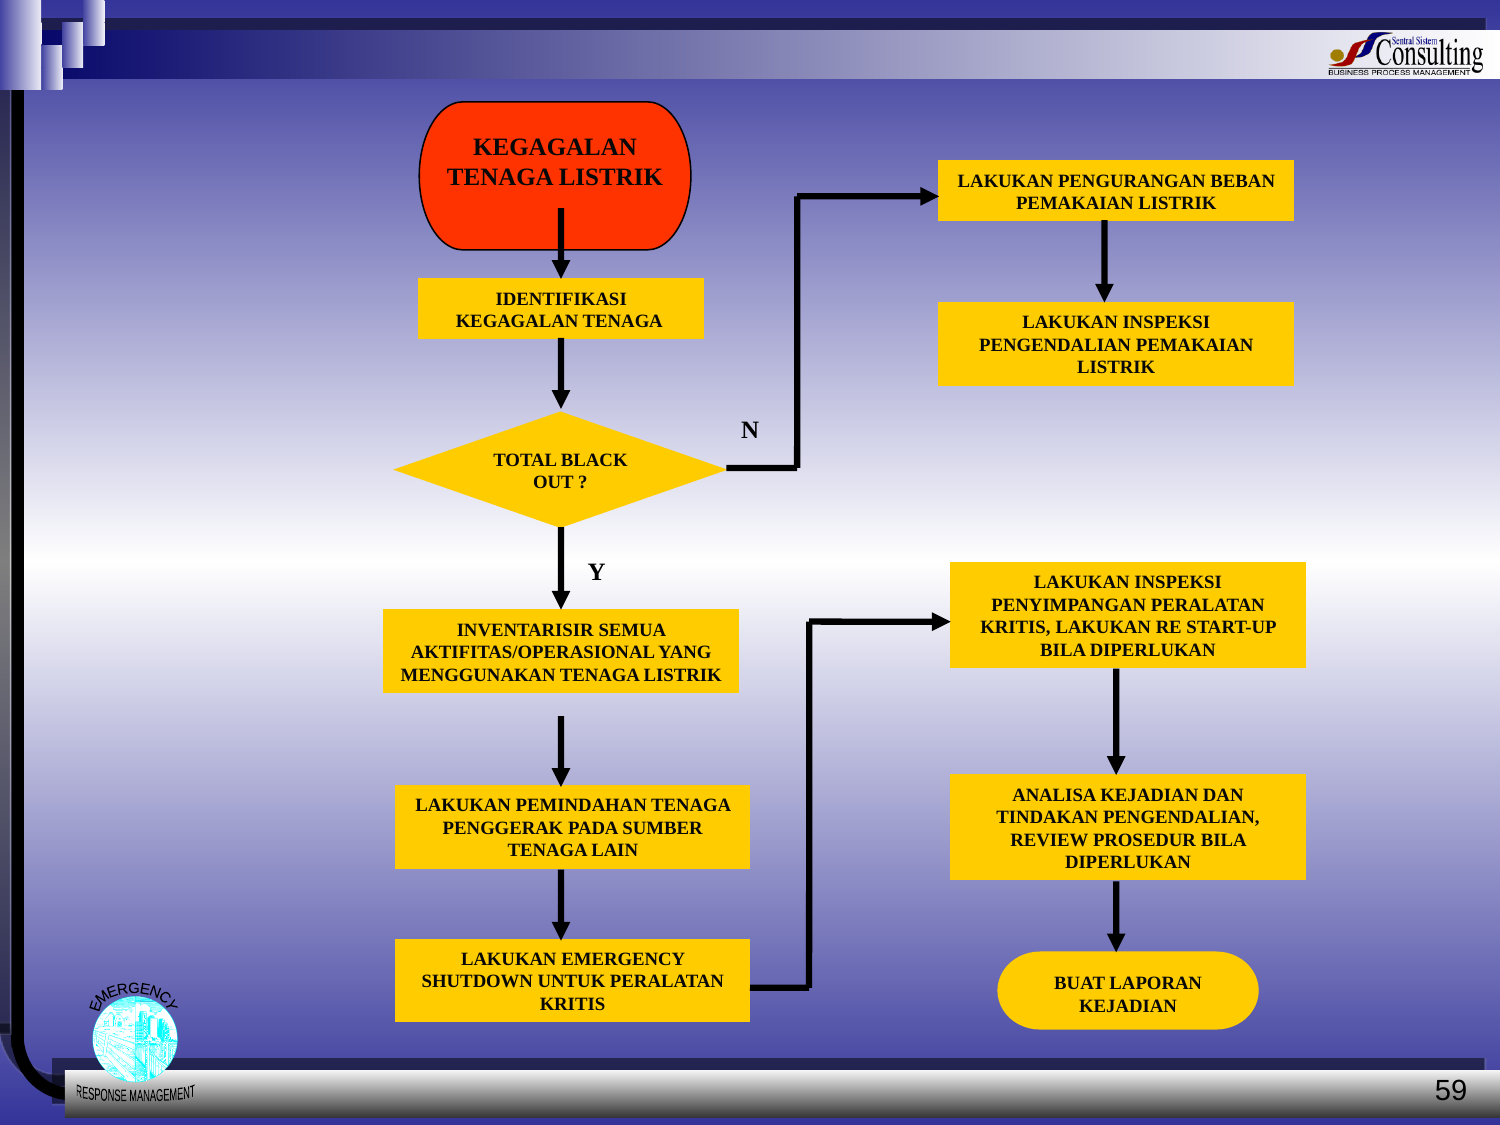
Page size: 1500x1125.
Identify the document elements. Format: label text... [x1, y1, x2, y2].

picture [1328, 30, 1483, 75]
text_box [383, 101, 1306, 1030]
slide_number 59 [1131, 1063, 1483, 1125]
